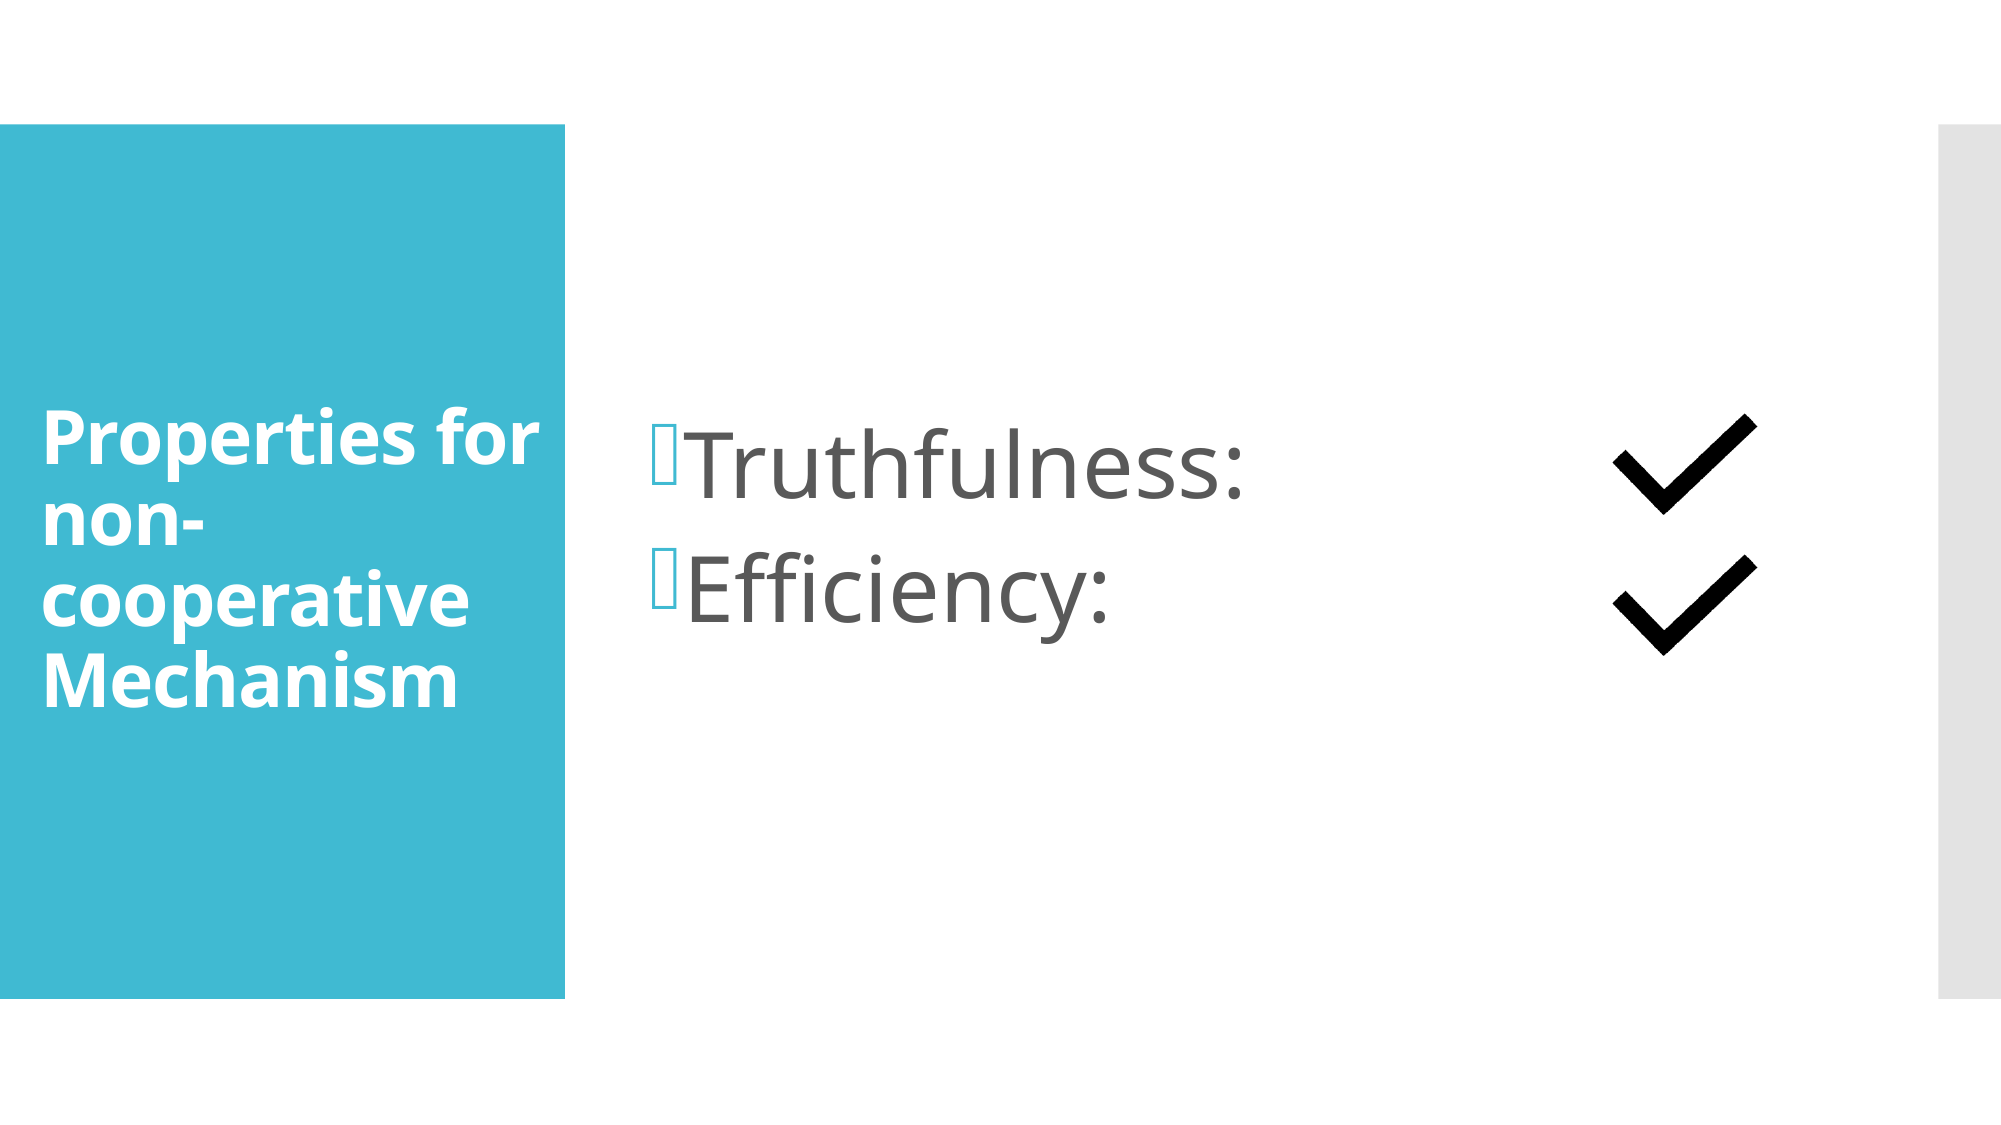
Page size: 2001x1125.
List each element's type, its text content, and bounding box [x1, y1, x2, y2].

title Properties for non-cooperative Mechanism [25, 184, 579, 940]
picture [1609, 388, 1760, 680]
list Truthfulness: Efficiency: [634, 184, 1835, 1025]
